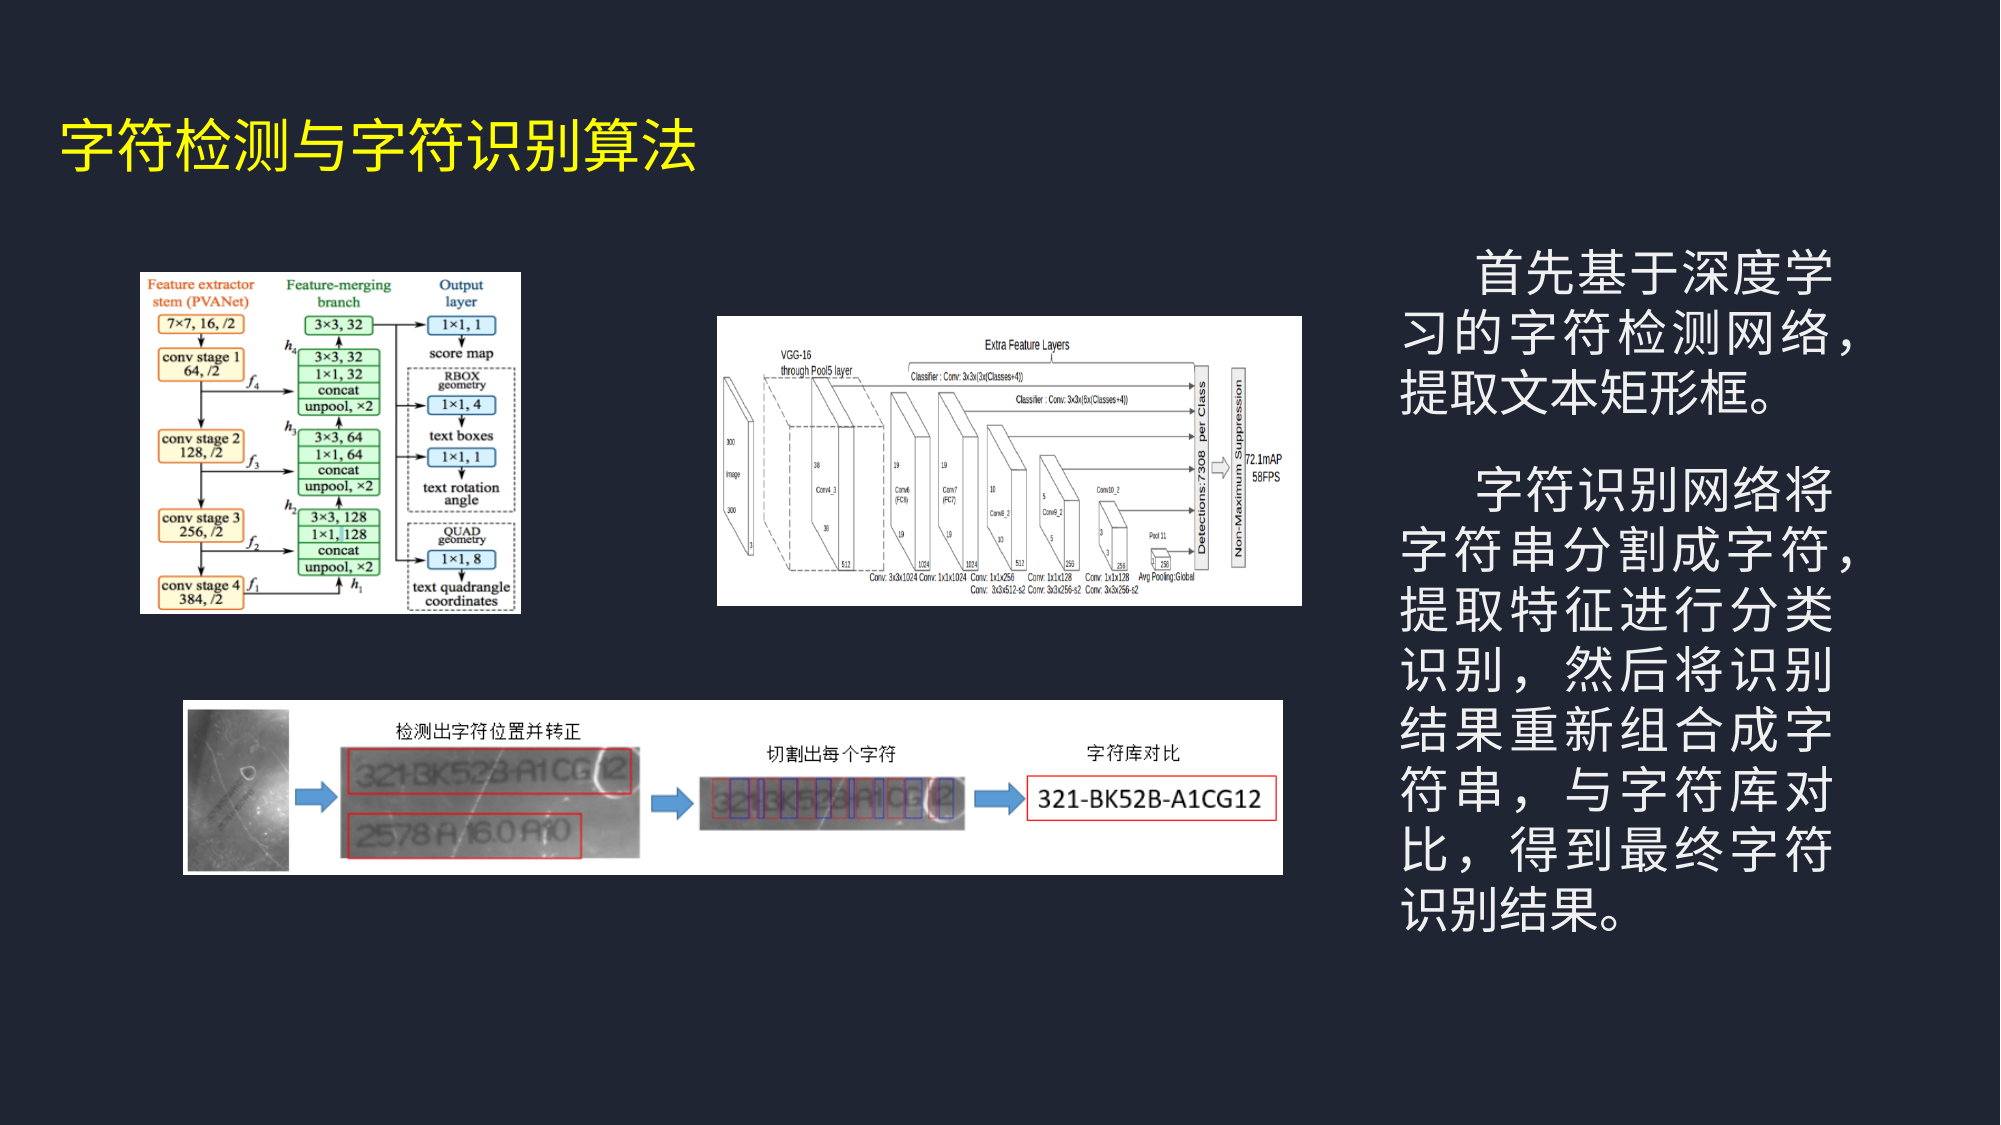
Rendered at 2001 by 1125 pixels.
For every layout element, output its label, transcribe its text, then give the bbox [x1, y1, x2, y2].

text_box 字符检测与字符识别算法 [43, 102, 714, 187]
picture [717, 316, 1302, 606]
picture [139, 272, 521, 614]
text_box 首先基于深度学习的字符检测网络，提取文本矩形框。 [1384, 234, 1850, 429]
text_box 字符识别网络将字符串分割成字符，提取特征进行分类识别，然后将识别结果重新组合成字符串，与字符库对比，得到最终字符识别结果。 [1384, 450, 1850, 946]
picture [183, 700, 1283, 875]
